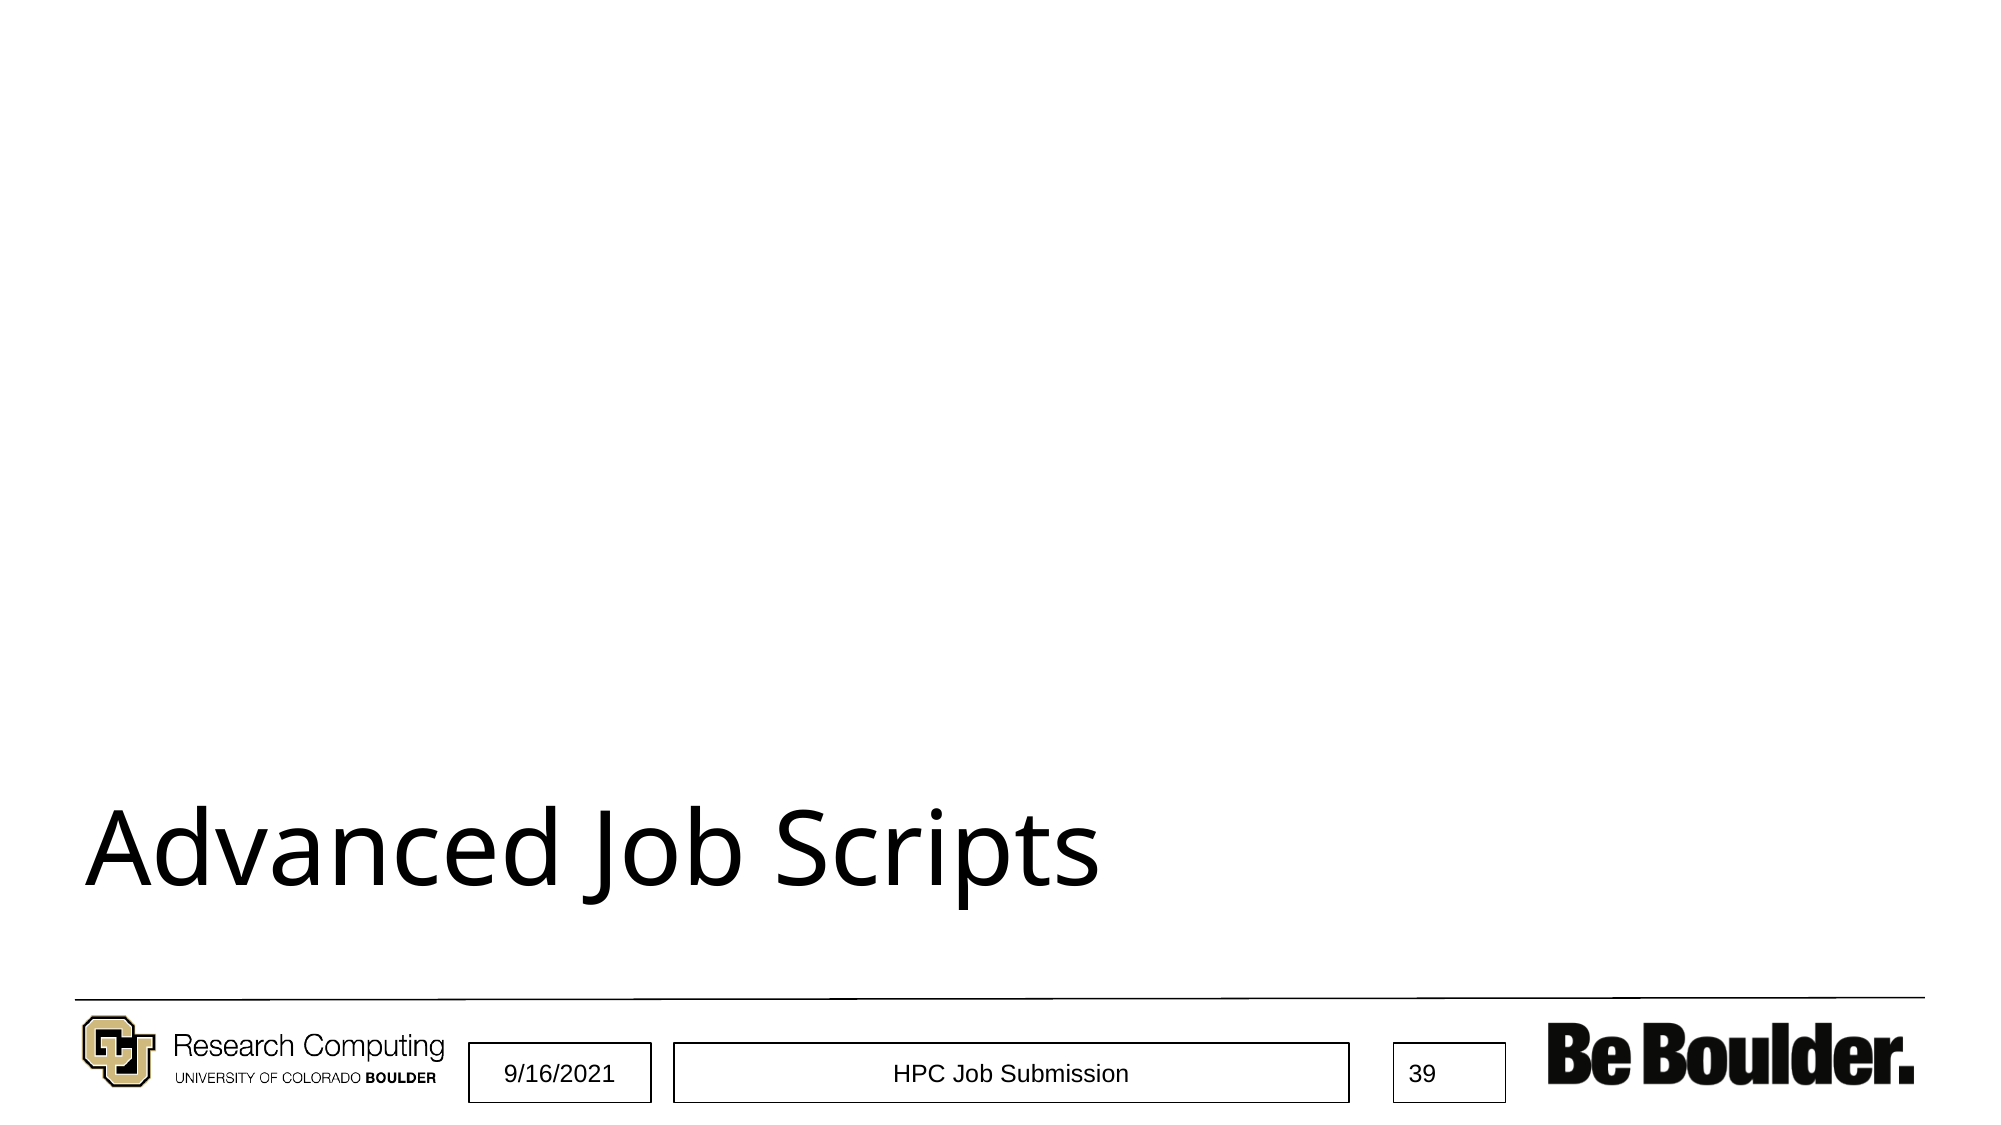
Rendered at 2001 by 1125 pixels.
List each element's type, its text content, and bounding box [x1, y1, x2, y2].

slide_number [468, 1042, 652, 1103]
picture [81, 1015, 444, 1088]
footer HPC Job Submission [673, 1042, 1350, 1103]
slide_number 39 [1393, 1042, 1506, 1103]
picture [1524, 1015, 1938, 1088]
title Advanced Job Scripts [70, 743, 1796, 961]
